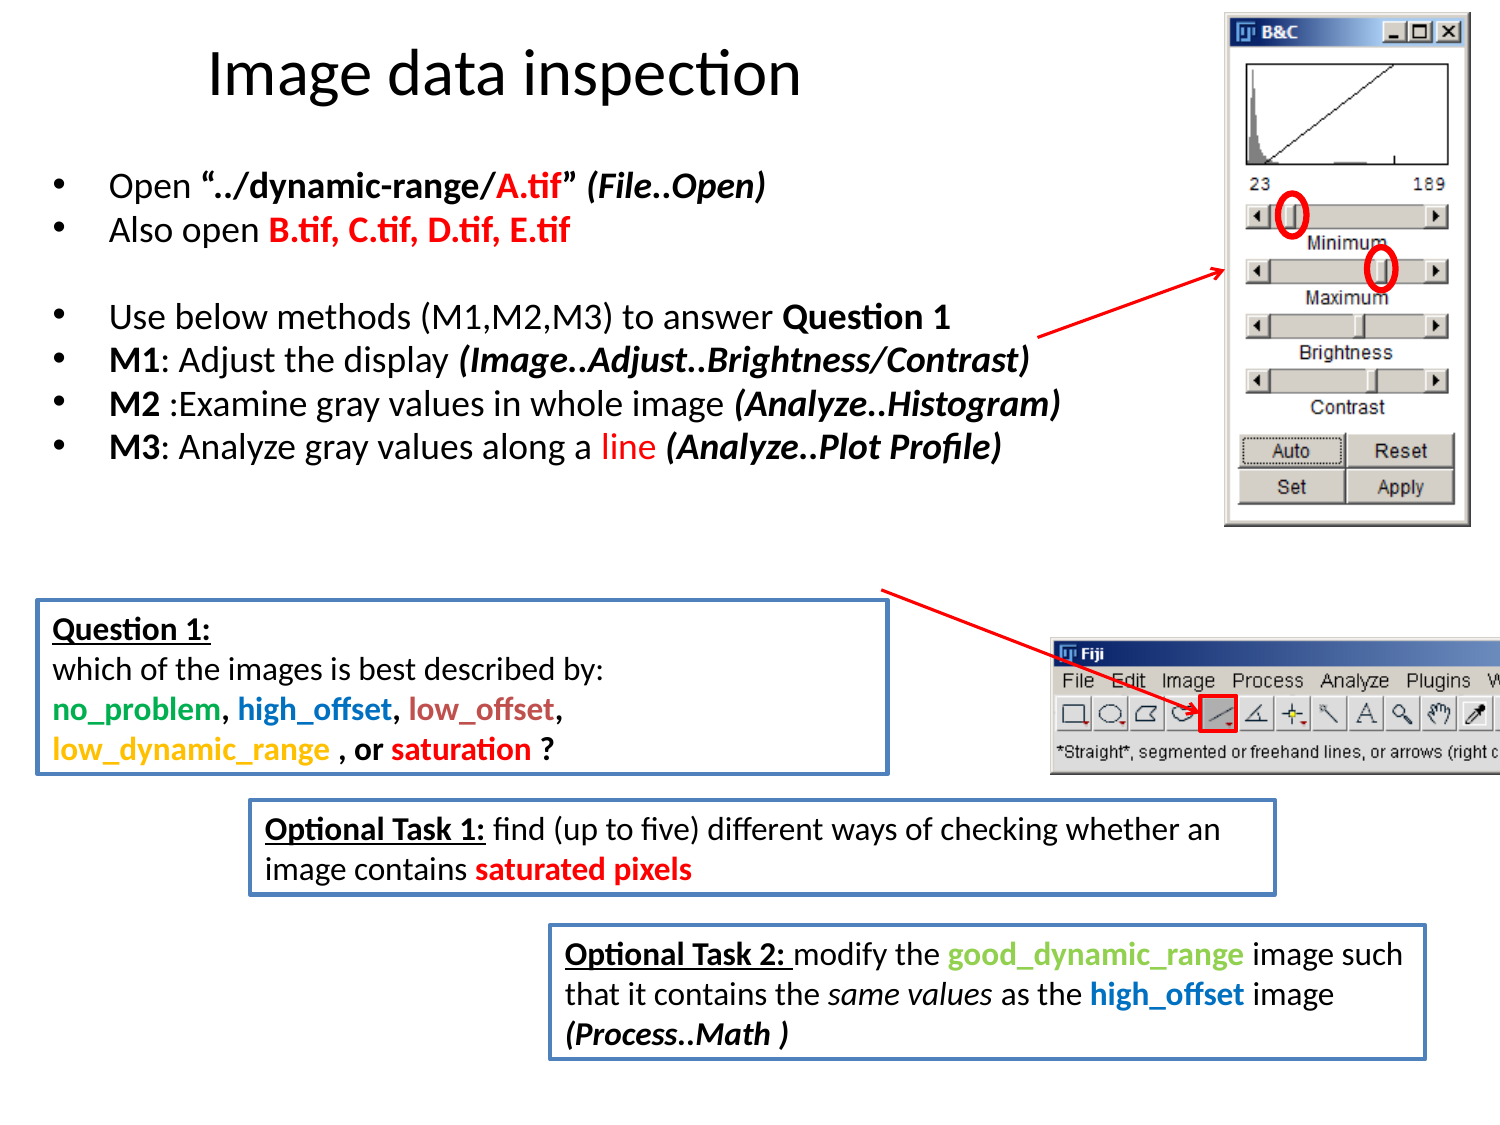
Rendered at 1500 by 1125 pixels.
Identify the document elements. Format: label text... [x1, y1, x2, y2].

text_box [1049, 637, 1500, 776]
text_box Optional Task 2: modify the good_dynamic_range image such that it contains the same values as the high_offset image (Process..Math ) [548, 923, 1427, 1061]
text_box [881, 589, 1199, 714]
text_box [1224, 12, 1471, 527]
text_box Optional Task 1: find (up to five) different ways of checking whether an image contains saturated pixels [248, 798, 1277, 897]
text_box Question 1: which of the images is best described by: no_problem, high_offset, low_offset, low_dynamic_range , or saturation ? [35, 598, 890, 776]
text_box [1037, 269, 1226, 338]
title Image data inspection [0, 0, 1188, 163]
list Open “../dynamic-range/A.tif” (File..Open) Also open B.tif, C.tif, D.tif, E.tif Use below methods (M1,M2,M3) to answer Question 1 M1: Adjust the display (Image..Adjust..Brightness/Contrast) M2 :Examine gray values in whole image (Analyze..Histogram) M3: Analyze gray values along a line (Analyze..Plot Profile) [37, 162, 1226, 576]
